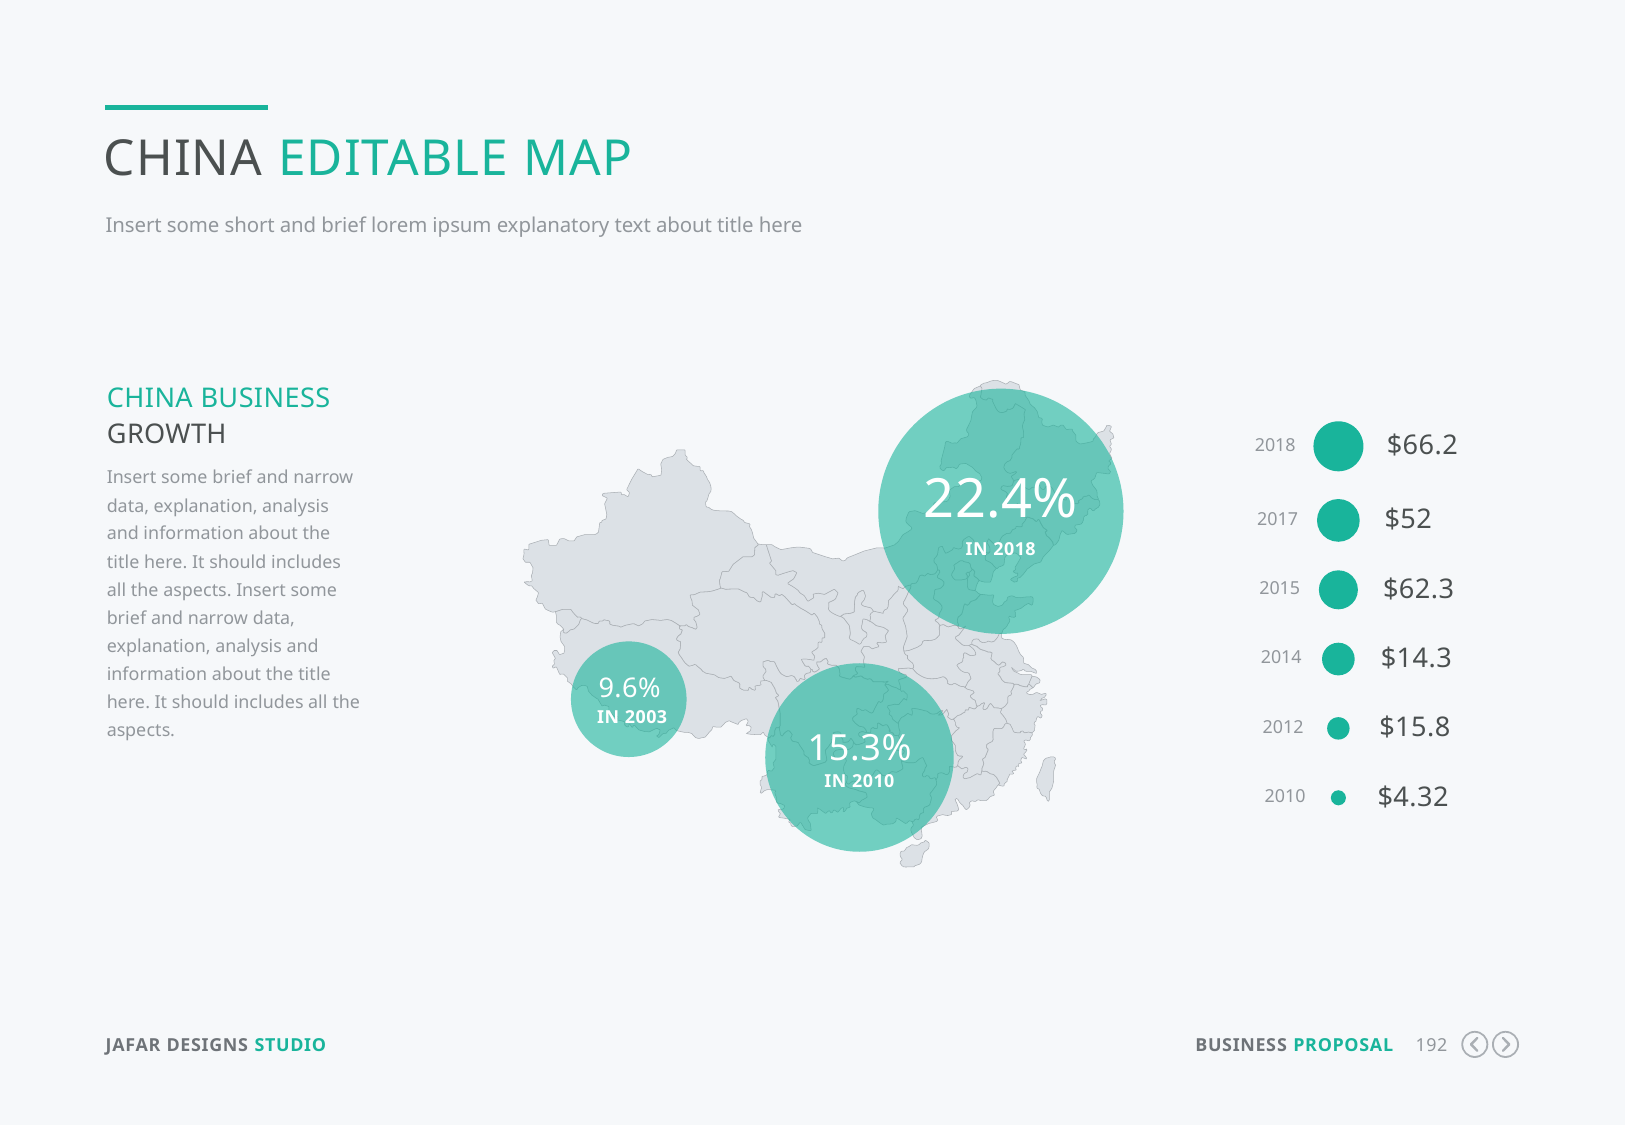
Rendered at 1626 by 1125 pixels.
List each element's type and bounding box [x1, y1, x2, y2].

text_box [106, 377, 363, 449]
text_box [1233, 421, 1501, 813]
list [105, 209, 1519, 241]
text_box [106, 459, 363, 740]
list [103, 125, 1518, 188]
text_box [522, 379, 1125, 868]
